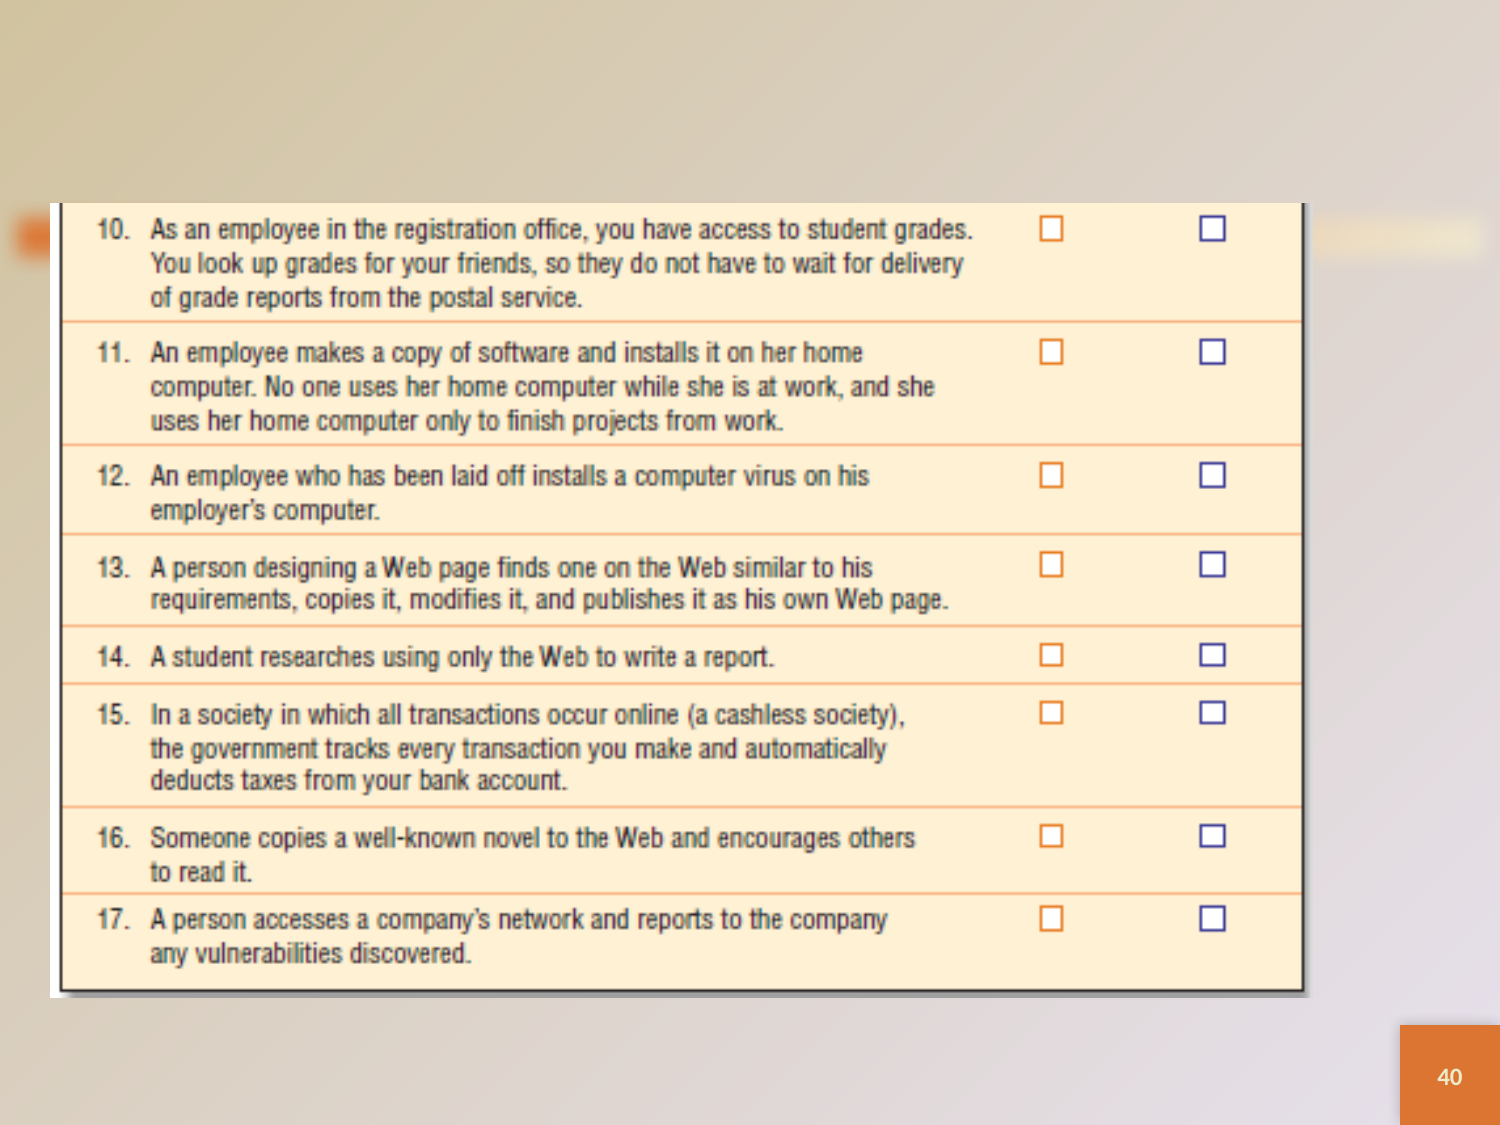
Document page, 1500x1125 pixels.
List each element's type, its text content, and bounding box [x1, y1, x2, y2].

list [49, 203, 1313, 998]
slide_number 40 [1400, 1025, 1500, 1125]
